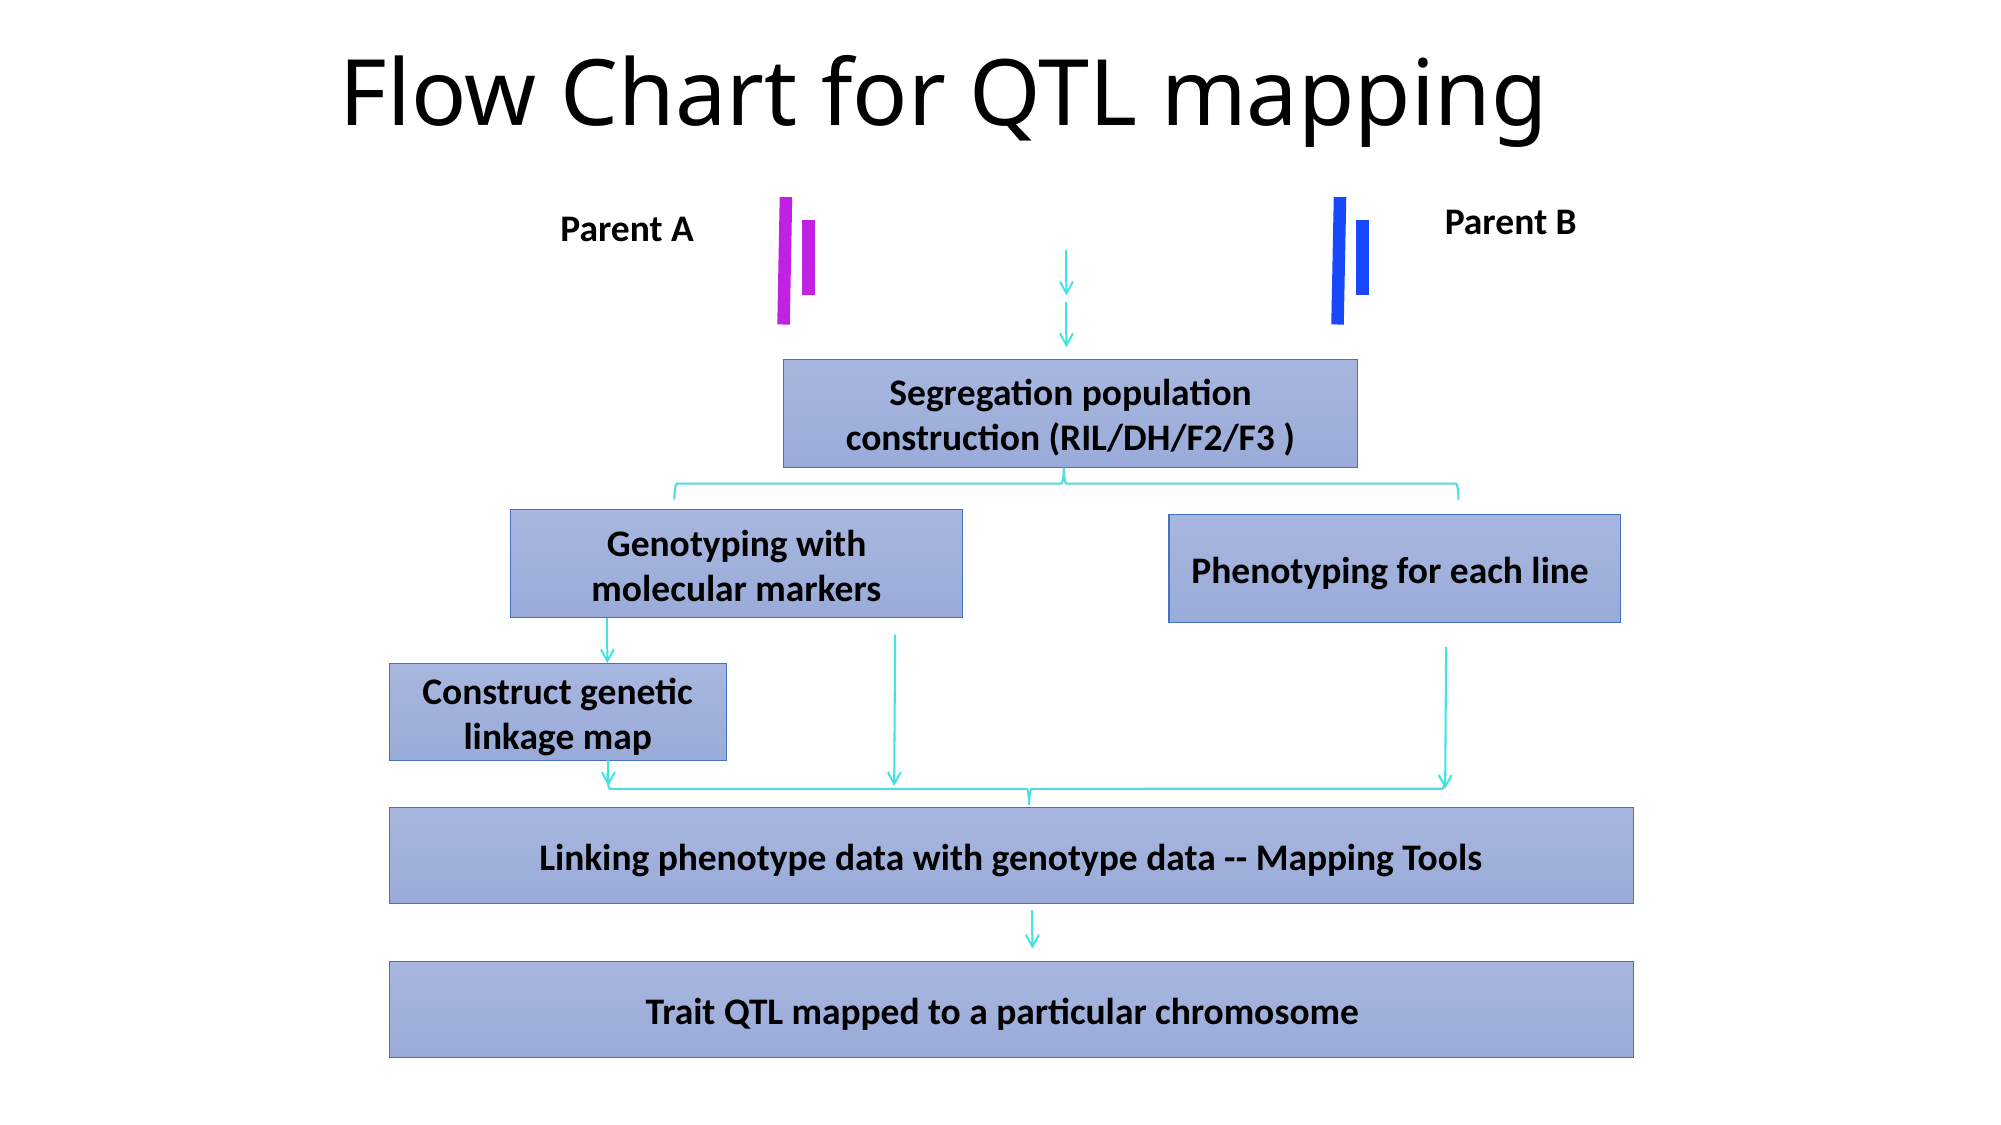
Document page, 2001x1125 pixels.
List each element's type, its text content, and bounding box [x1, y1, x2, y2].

title Flow Chart for QTL mapping [324, 2, 1675, 190]
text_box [389, 189, 1634, 1058]
